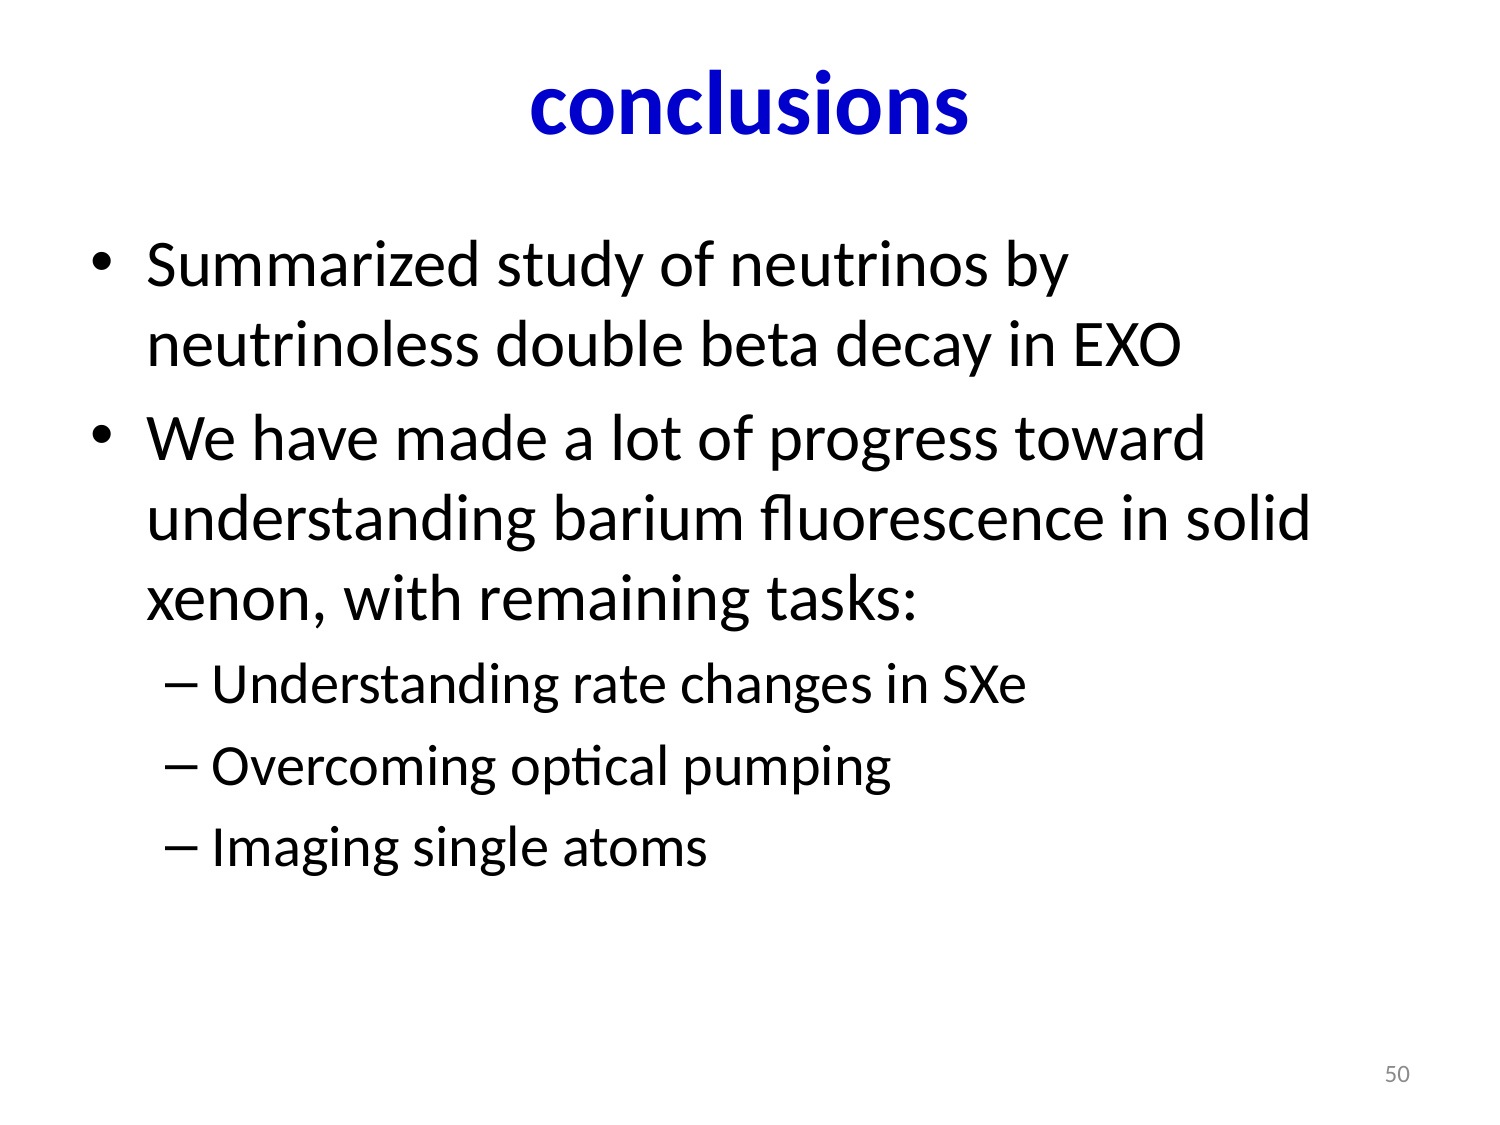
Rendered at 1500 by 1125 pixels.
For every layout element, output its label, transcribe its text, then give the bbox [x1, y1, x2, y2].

list Summarized study of neutrinos by neutrinoless double beta decay in EXO We have made a lot of progress toward understanding barium fluorescence in solid xenon, with remaining tasks: Understanding rate changes in SXe Overcoming optical pumping Imaging single atoms [75, 212, 1425, 955]
title conclusions [75, 4, 1425, 192]
slide_number 50 [1074, 1042, 1425, 1103]
